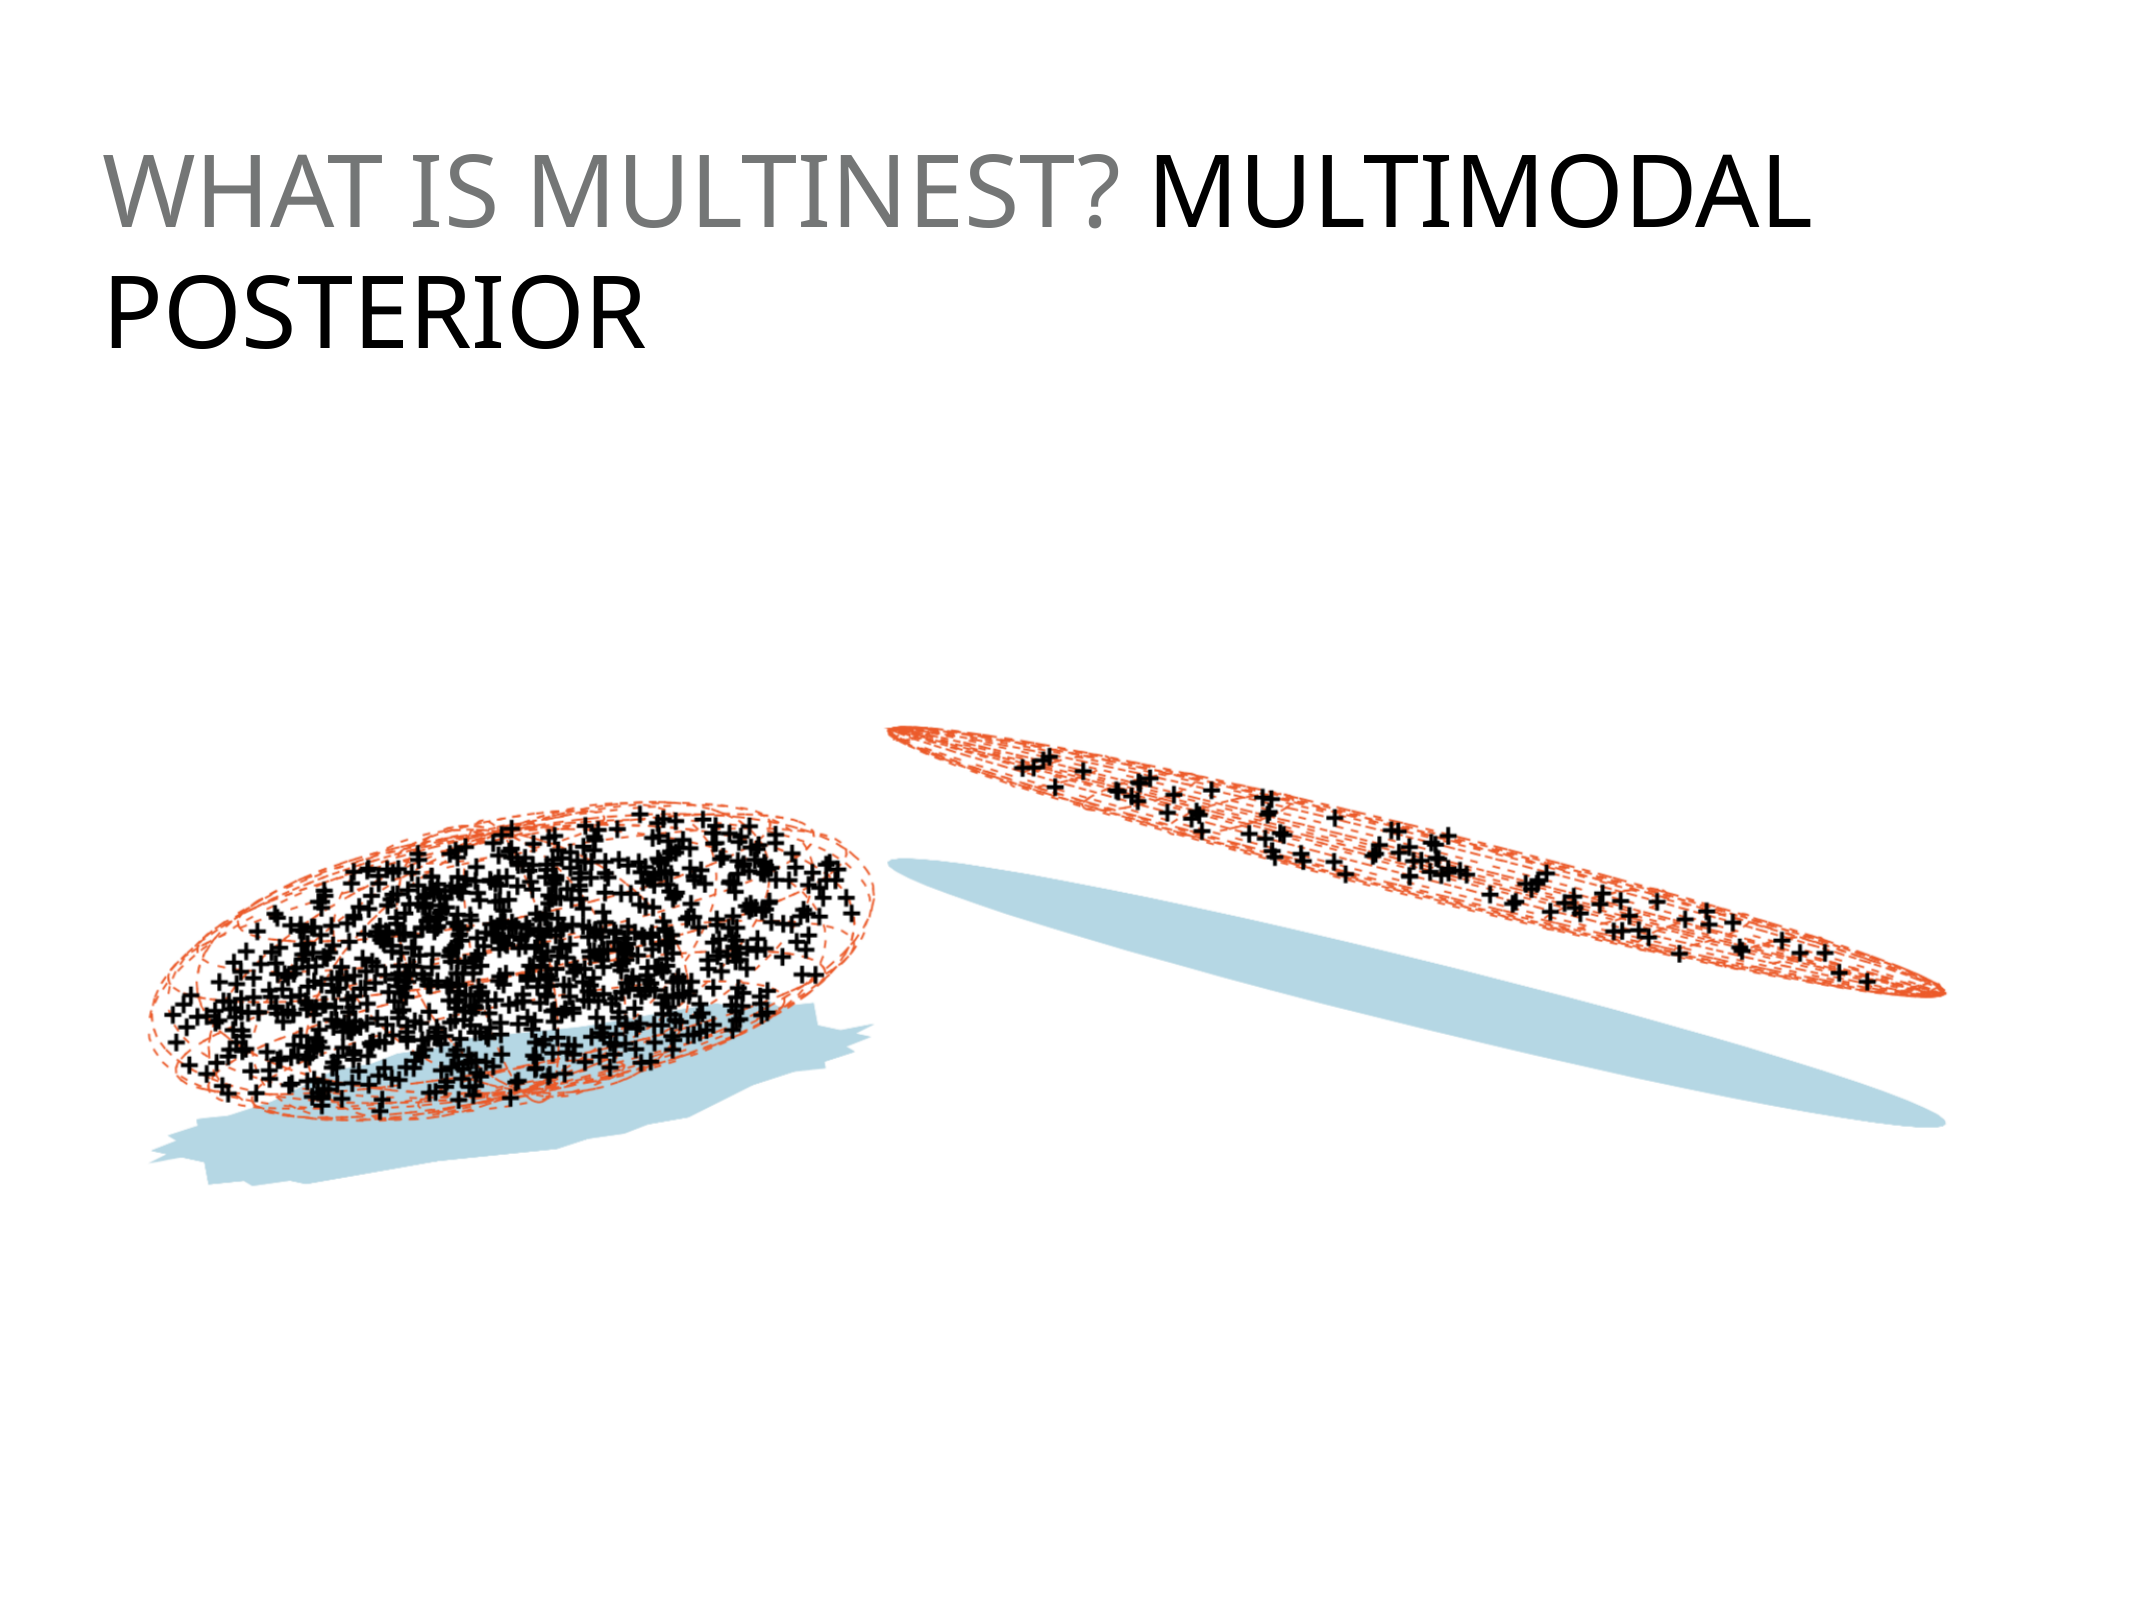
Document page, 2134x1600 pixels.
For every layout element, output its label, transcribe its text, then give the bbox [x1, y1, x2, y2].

title WHAT iS MULTINEST? MULTIMODAL POSTERIOR [93, 118, 2041, 238]
picture [140, 581, 1993, 1274]
